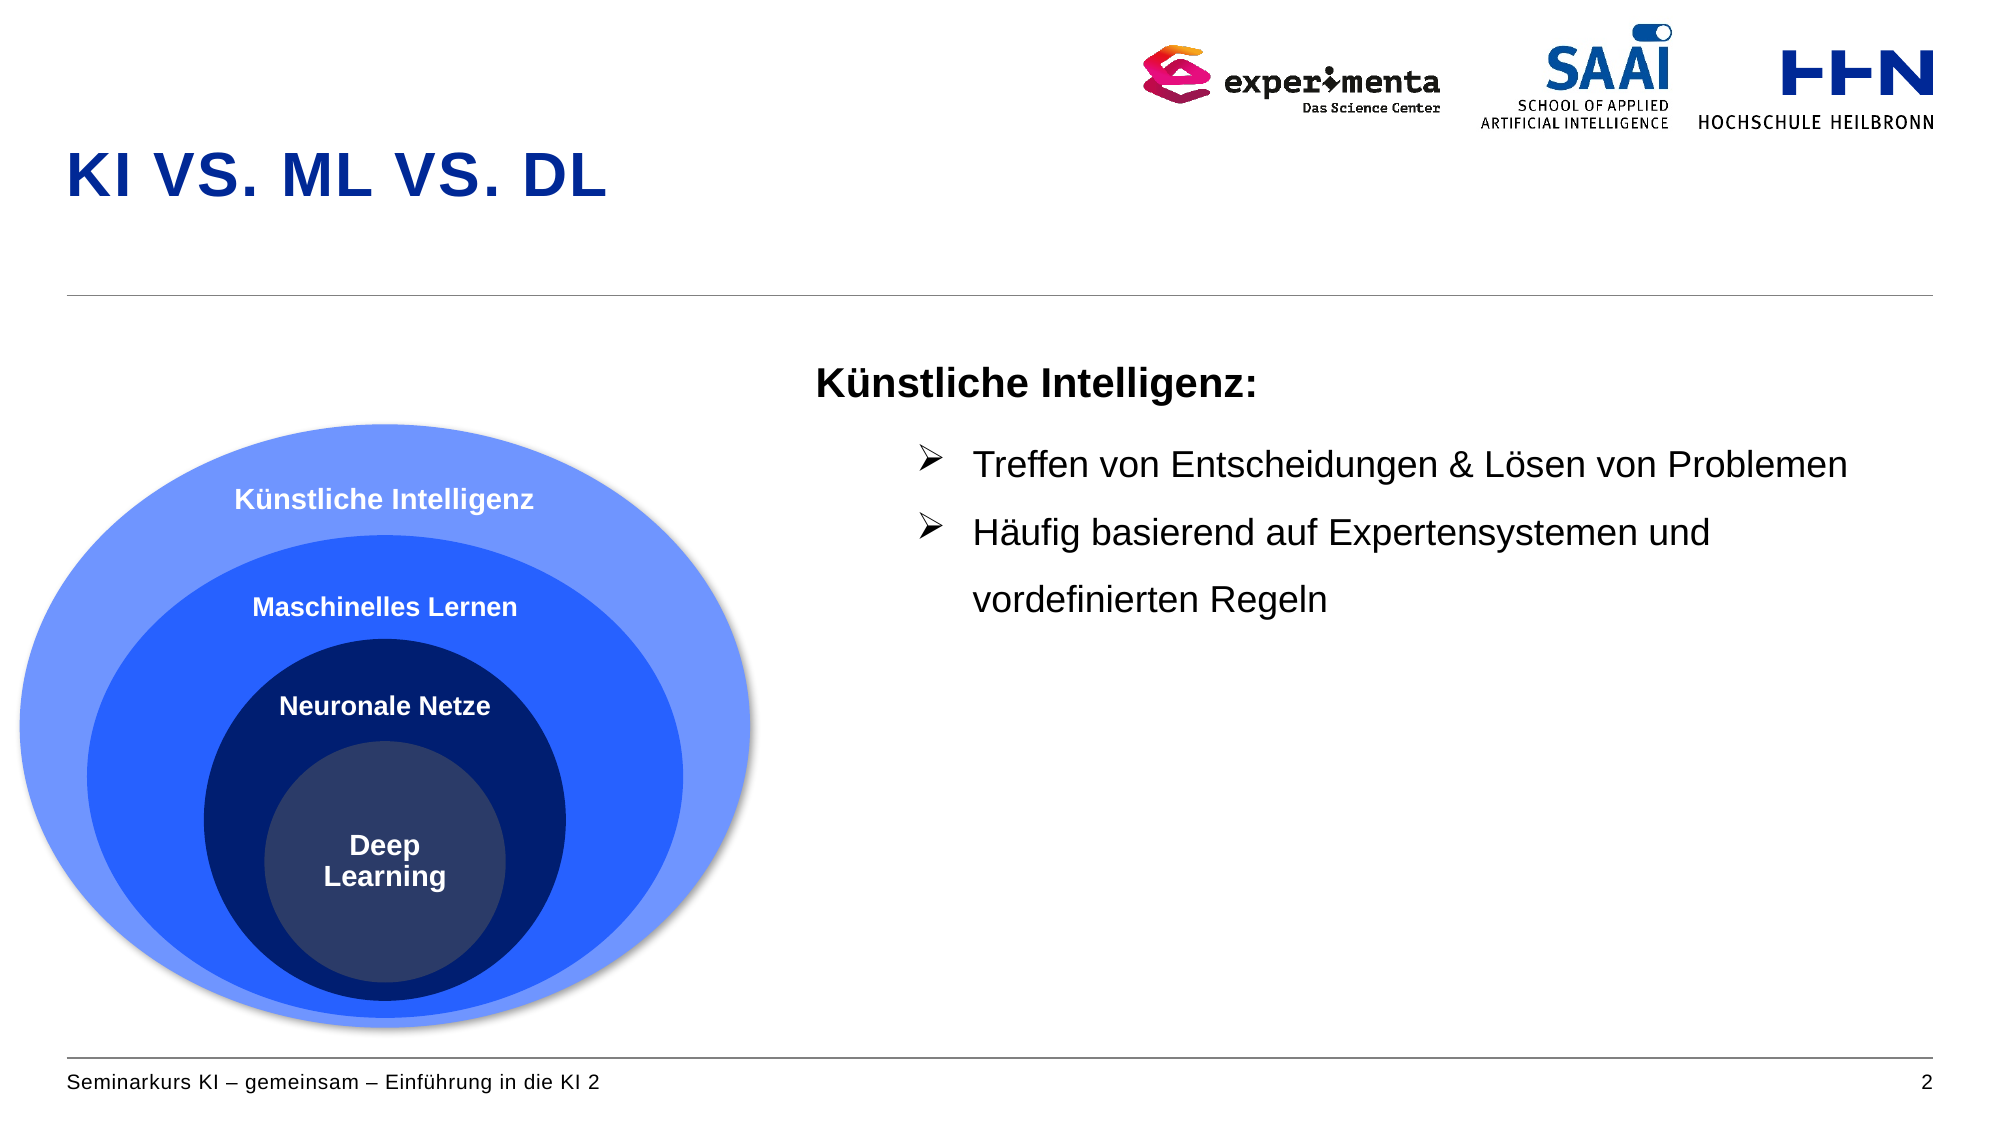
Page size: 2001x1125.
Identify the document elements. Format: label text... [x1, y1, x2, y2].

slide_number 2 [1621, 1068, 1933, 1105]
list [0, 424, 852, 1028]
list Künstliche Intelligenz: [815, 352, 1815, 630]
footer Seminarkurs KI – gemeinsam – Einführung in die KI 2 [66, 1068, 1277, 1105]
text_box Treffen von Entscheidungen & Lösen von Problemen Häufig basierend auf Expertensystemen und vordefinierten Regeln [901, 410, 1873, 628]
picture [1085, 1, 1677, 140]
title KI vs. ML VS. DL [66, 140, 1933, 290]
